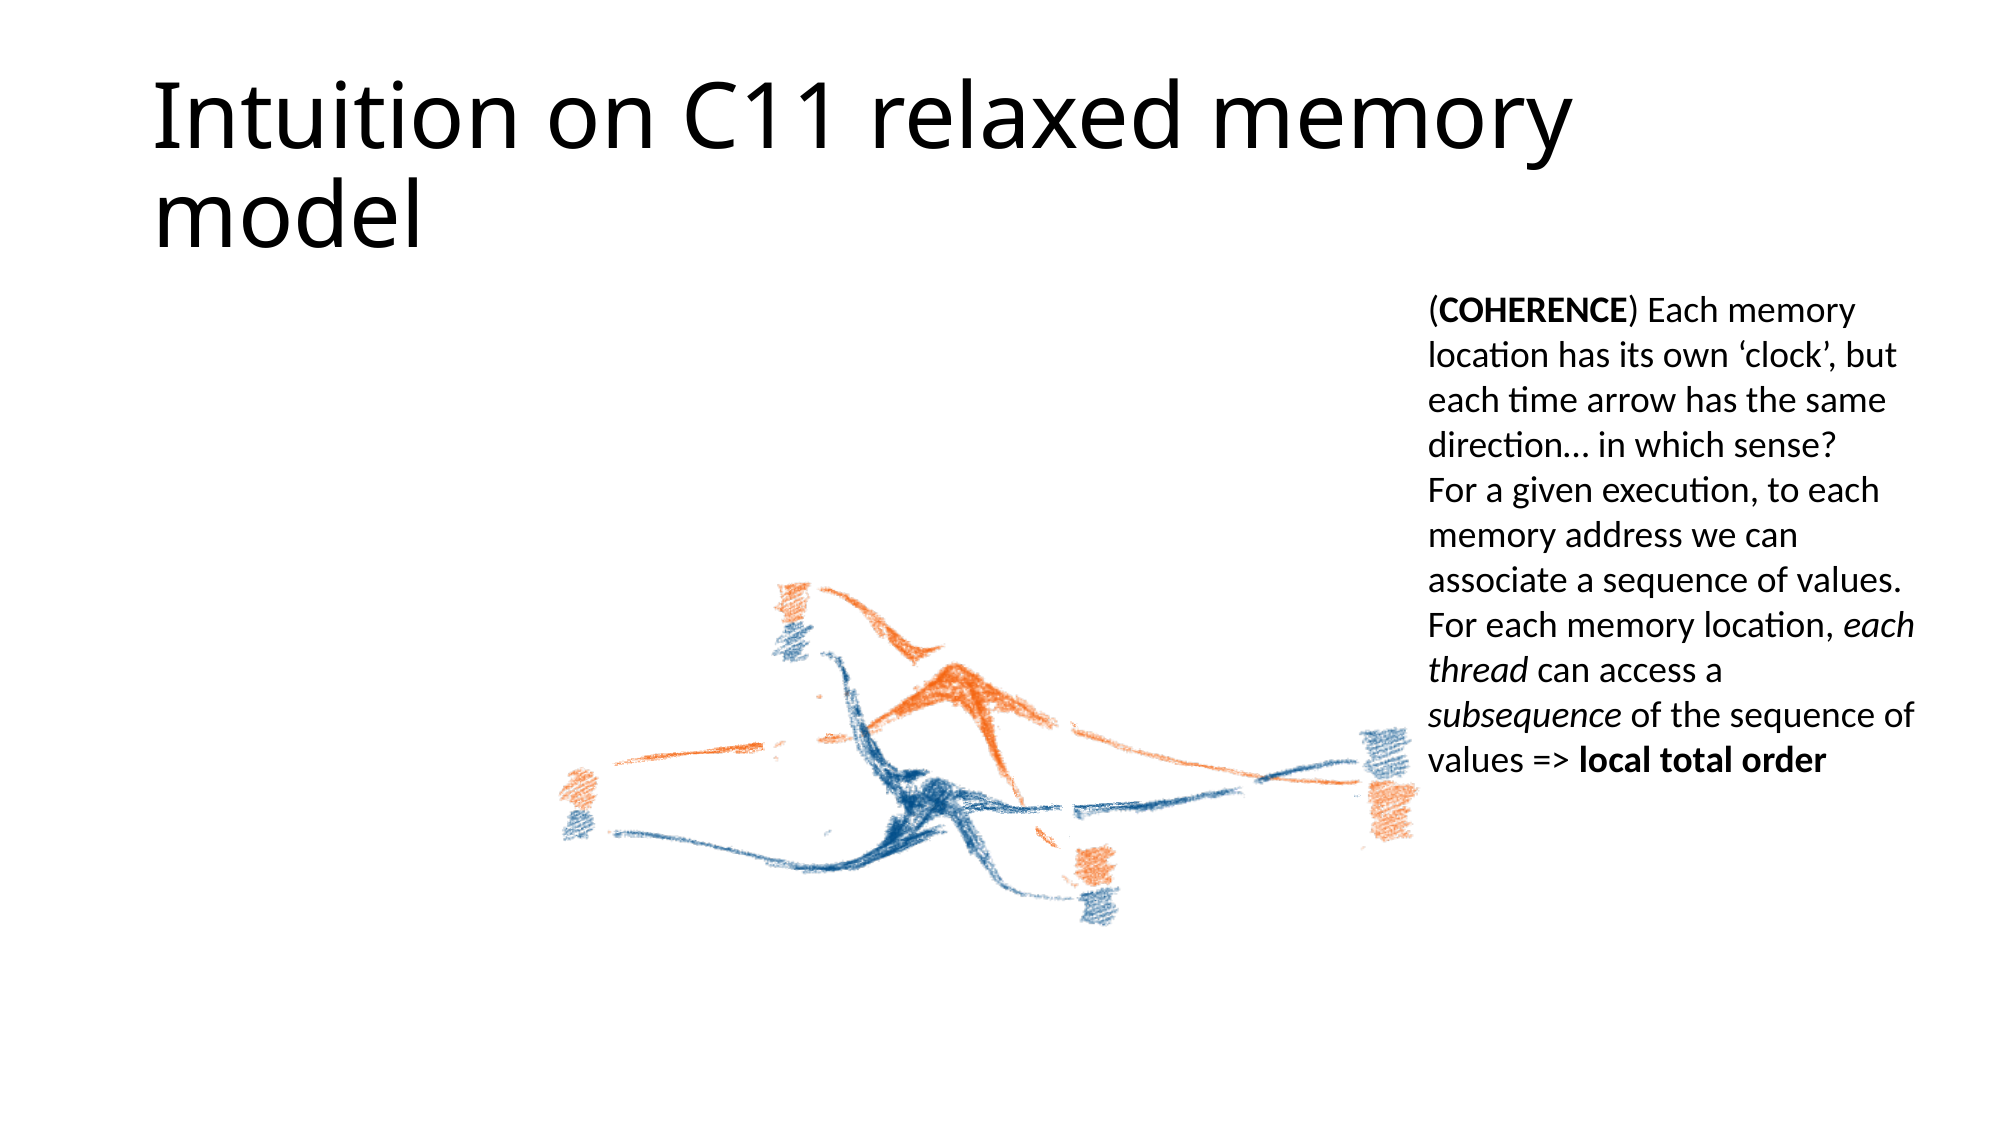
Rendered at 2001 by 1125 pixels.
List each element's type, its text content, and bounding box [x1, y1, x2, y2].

title Intuition on C11 relaxed memory model [137, 59, 1863, 278]
text_box (COHERENCE) Each memory location has its own ‘clock’, but each time arrow has the same direction… in which sense? For a given execution, to each memory address we can associate a sequence of values. For each memory location, each thread can access a subsequence of the sequence of values => local total order [1413, 277, 1937, 787]
picture [552, 553, 1430, 959]
